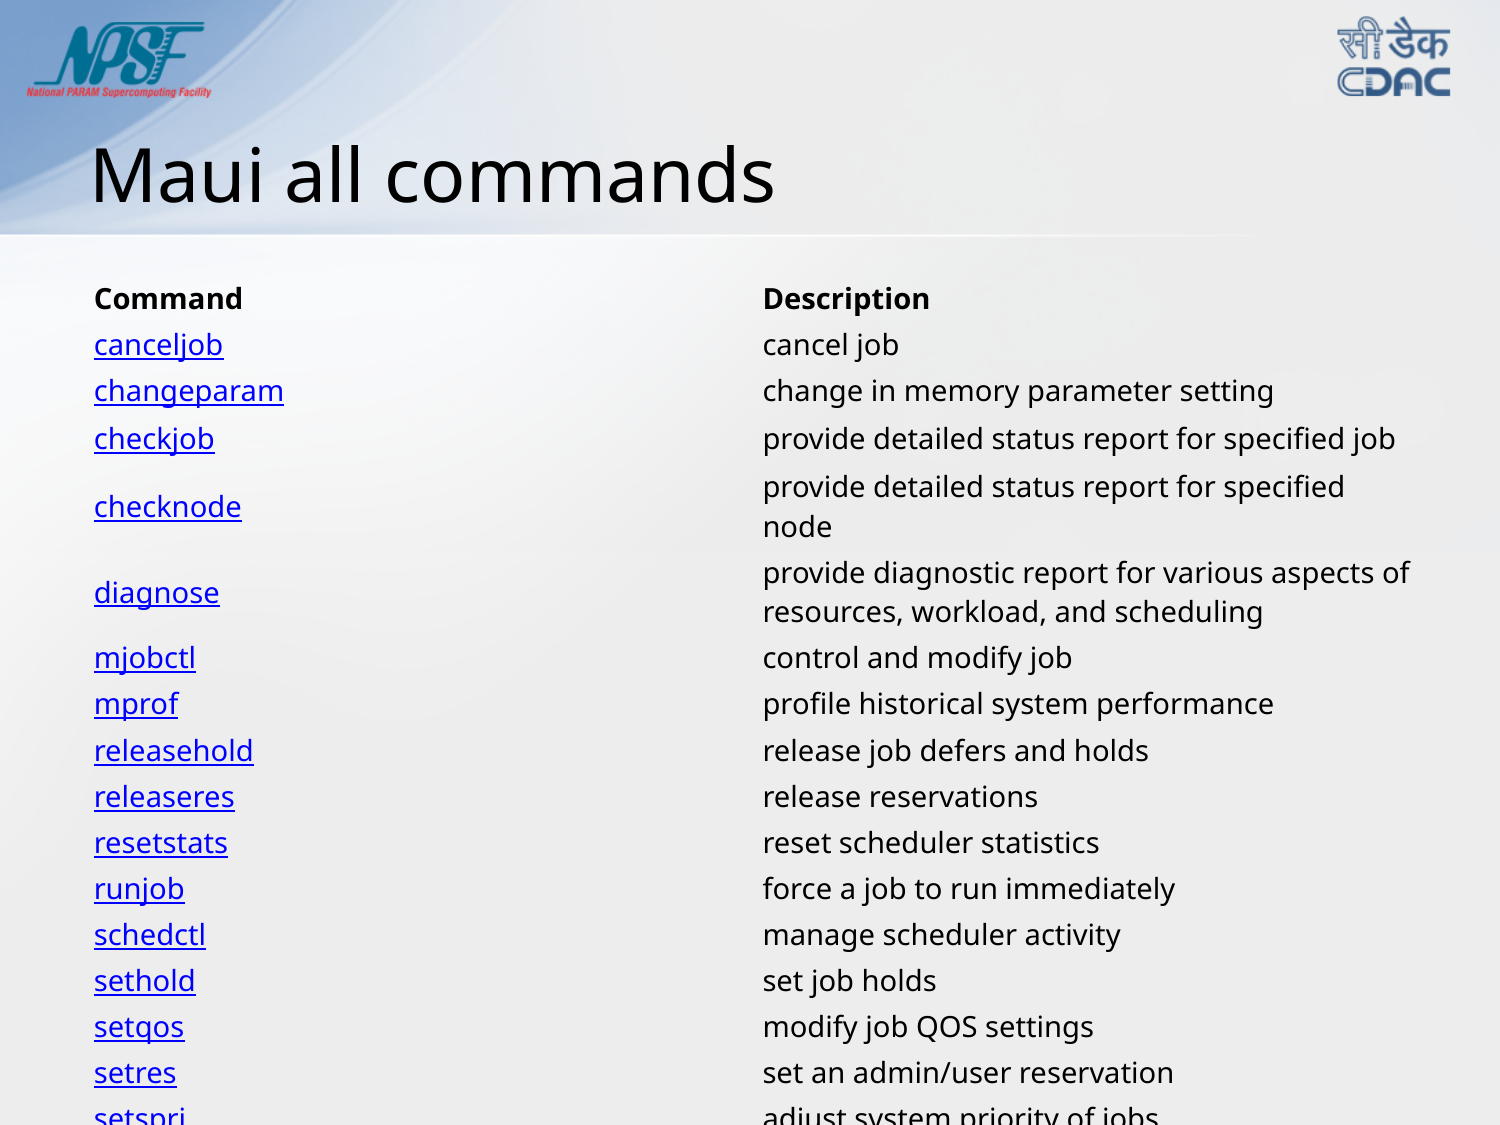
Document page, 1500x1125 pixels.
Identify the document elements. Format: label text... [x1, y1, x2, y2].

table_cell releasehold [88, 727, 756, 773]
table_cell release job defers and holds [756, 727, 1425, 773]
table_cell reset scheduler statistics [756, 819, 1425, 865]
table_cell mprof [88, 681, 756, 727]
table_cell set job holds [756, 957, 1425, 1003]
table_header Command [88, 275, 756, 321]
title Maui all commands [75, 58, 1425, 225]
table_cell setqos [88, 1003, 756, 1049]
table_cell change in memory parameter setting [756, 367, 1425, 413]
table_cell cancel job [756, 321, 1425, 367]
table_cell provide diagnostic report for various aspects of resources, workload, and scheduling [756, 549, 1425, 635]
table_cell checknode [88, 463, 756, 549]
table_cell control and modify job [756, 635, 1425, 681]
table_cell mjobctl [88, 635, 756, 681]
table_cell setspri [88, 1095, 756, 1125]
table_cell set an admin/user reservation [756, 1049, 1425, 1095]
table_cell modify job QOS settings [756, 1003, 1425, 1049]
table_cell releaseres [88, 773, 756, 819]
table_cell force a job to run immediately [756, 865, 1425, 911]
table_cell diagnose [88, 549, 756, 635]
table_cell profile historical system performance [756, 681, 1425, 727]
table_cell adjust system priority of jobs [756, 1095, 1425, 1125]
table_cell canceljob [88, 321, 756, 367]
table_cell setres [88, 1049, 756, 1095]
table_cell resetstats [88, 819, 756, 865]
table_cell release reservations [756, 773, 1425, 819]
table_cell changeparam [88, 367, 756, 413]
table_cell checkjob [88, 413, 756, 463]
table_cell provide detailed status report for specified node [756, 463, 1425, 549]
table_cell provide detailed status report for specified job [756, 413, 1425, 463]
picture [0, 12, 1500, 1125]
table_cell runjob [88, 865, 756, 911]
table_header Description [756, 275, 1425, 321]
table_cell manage scheduler activity [756, 911, 1425, 957]
table_cell sethold [88, 957, 756, 1003]
table_cell schedctl [88, 911, 756, 957]
